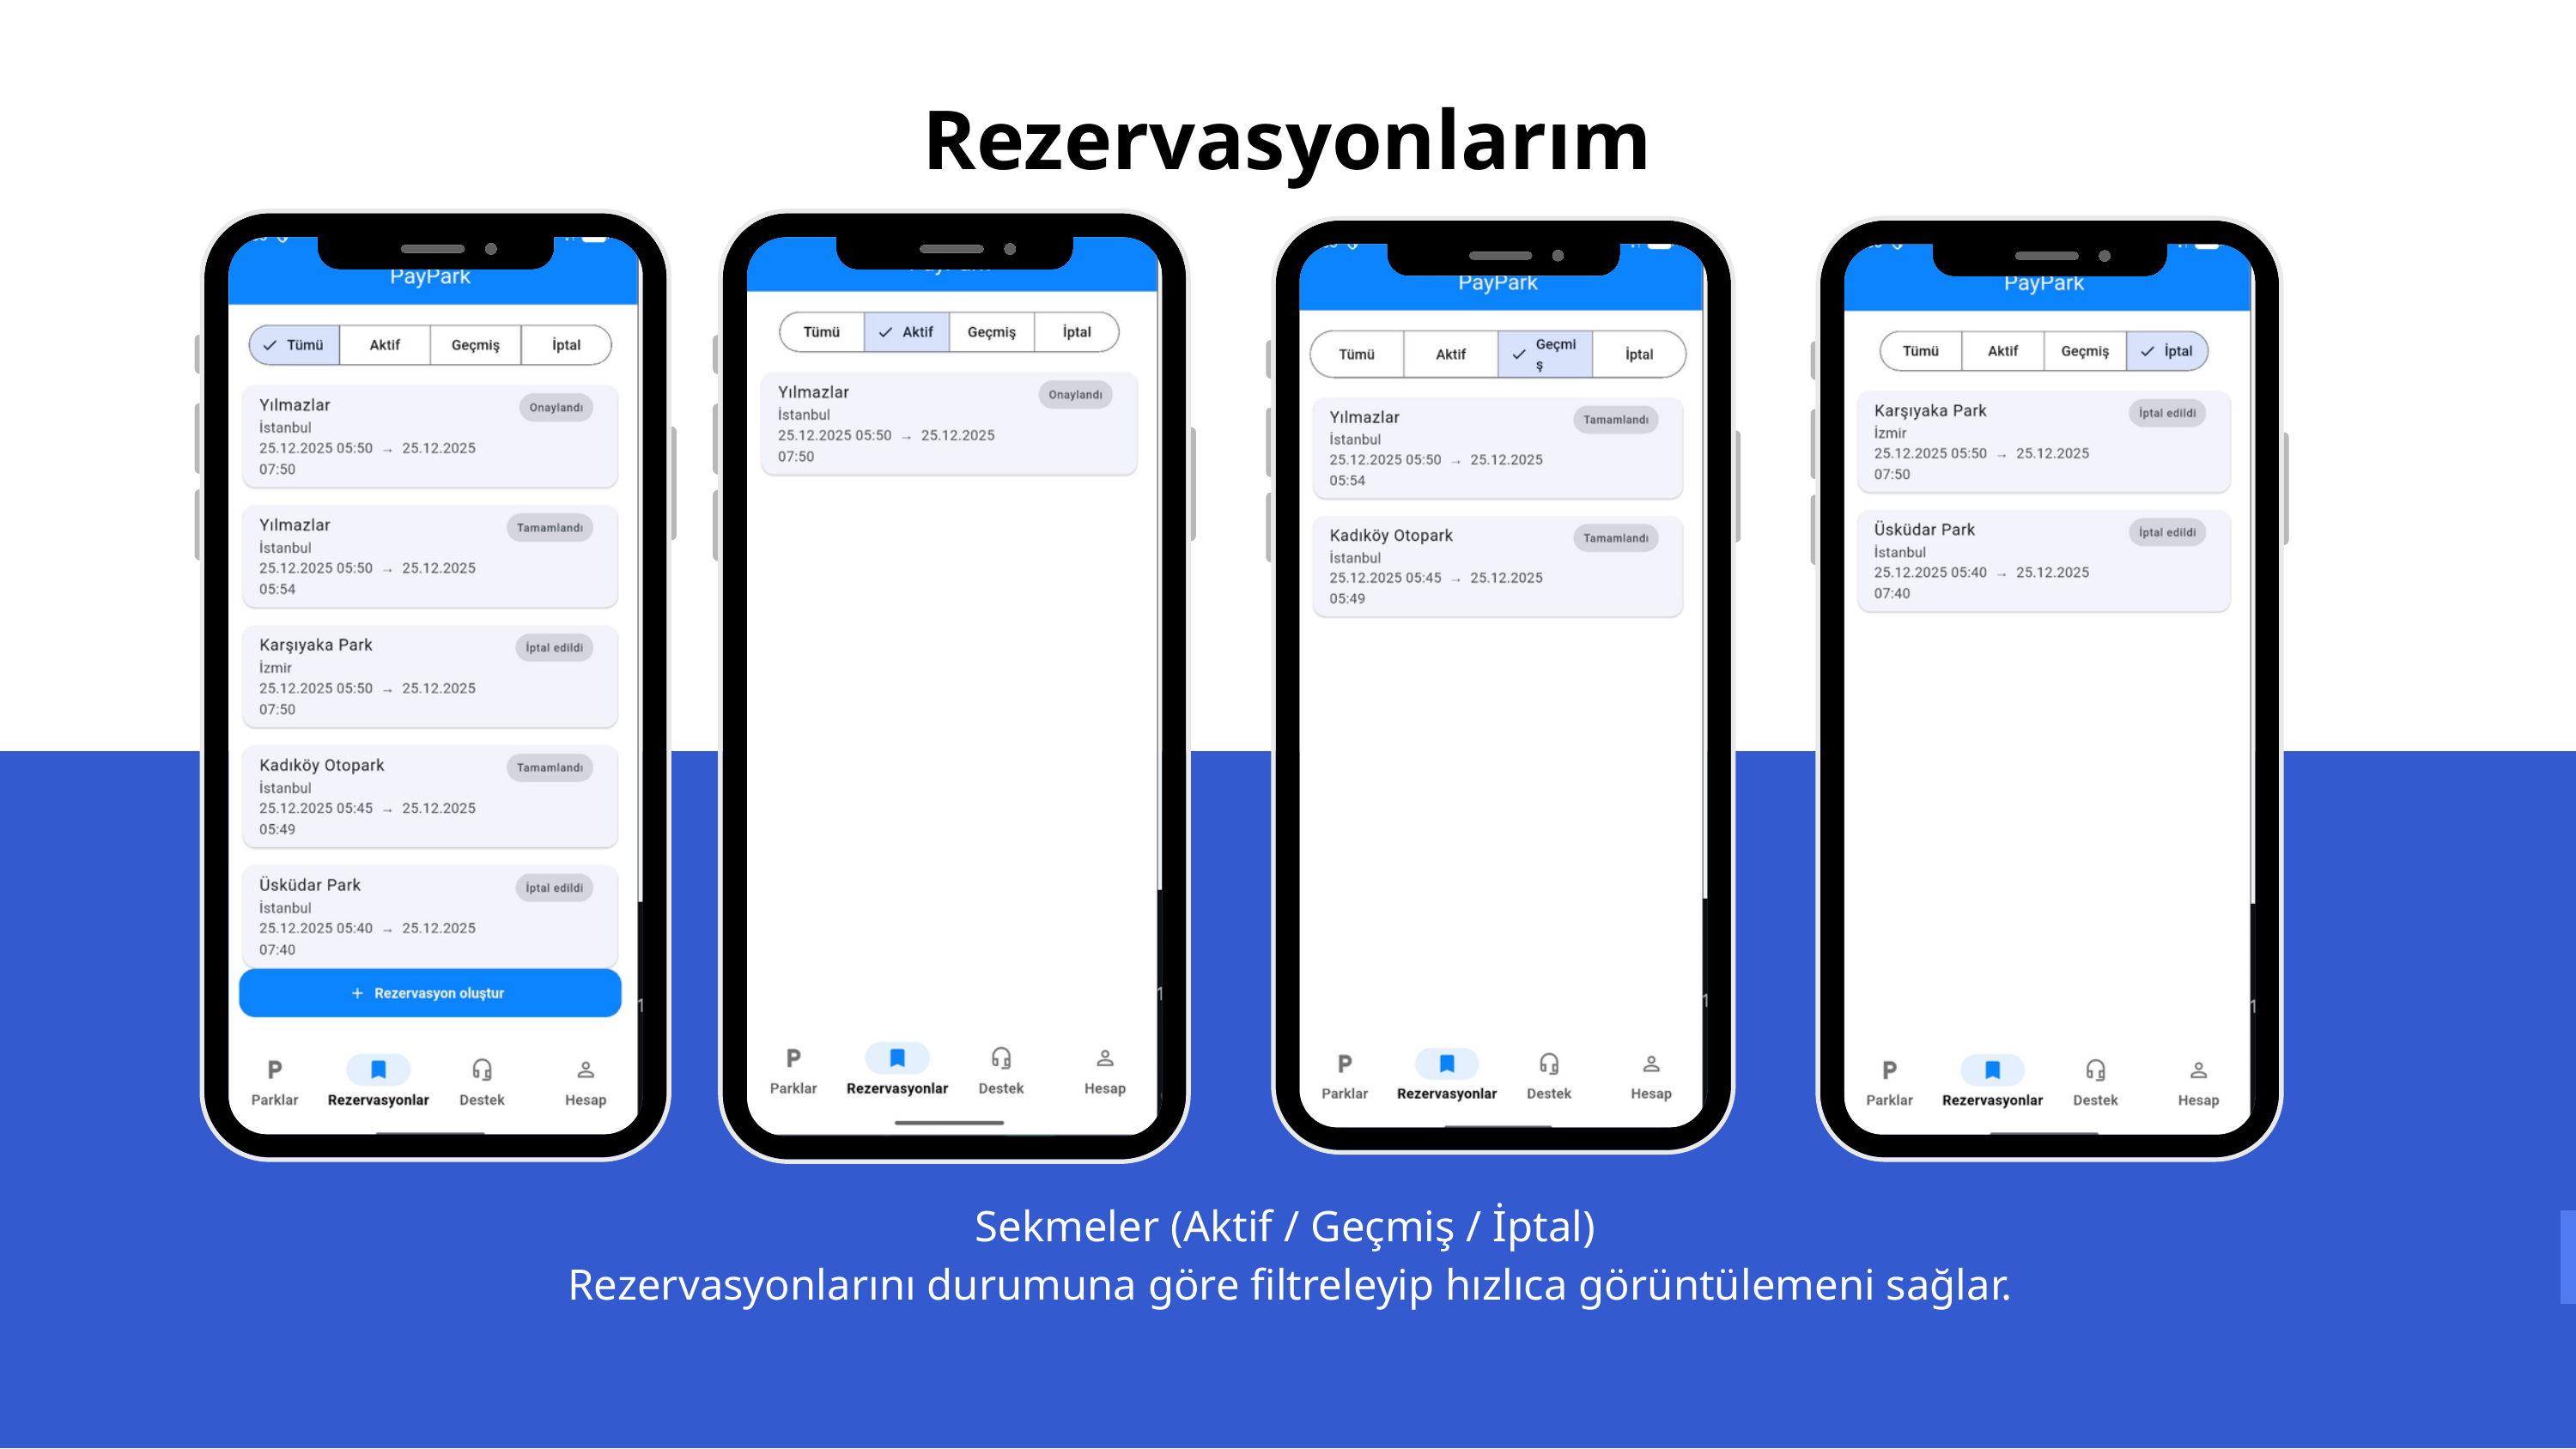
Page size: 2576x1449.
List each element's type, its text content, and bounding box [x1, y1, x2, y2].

text_box Rezervasyonlarım [835, 90, 1741, 186]
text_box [0, 750, 2576, 1449]
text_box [1810, 215, 2289, 1162]
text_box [2560, 1210, 2576, 1304]
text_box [1266, 215, 1741, 1155]
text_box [194, 208, 677, 1163]
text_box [712, 208, 1197, 1165]
